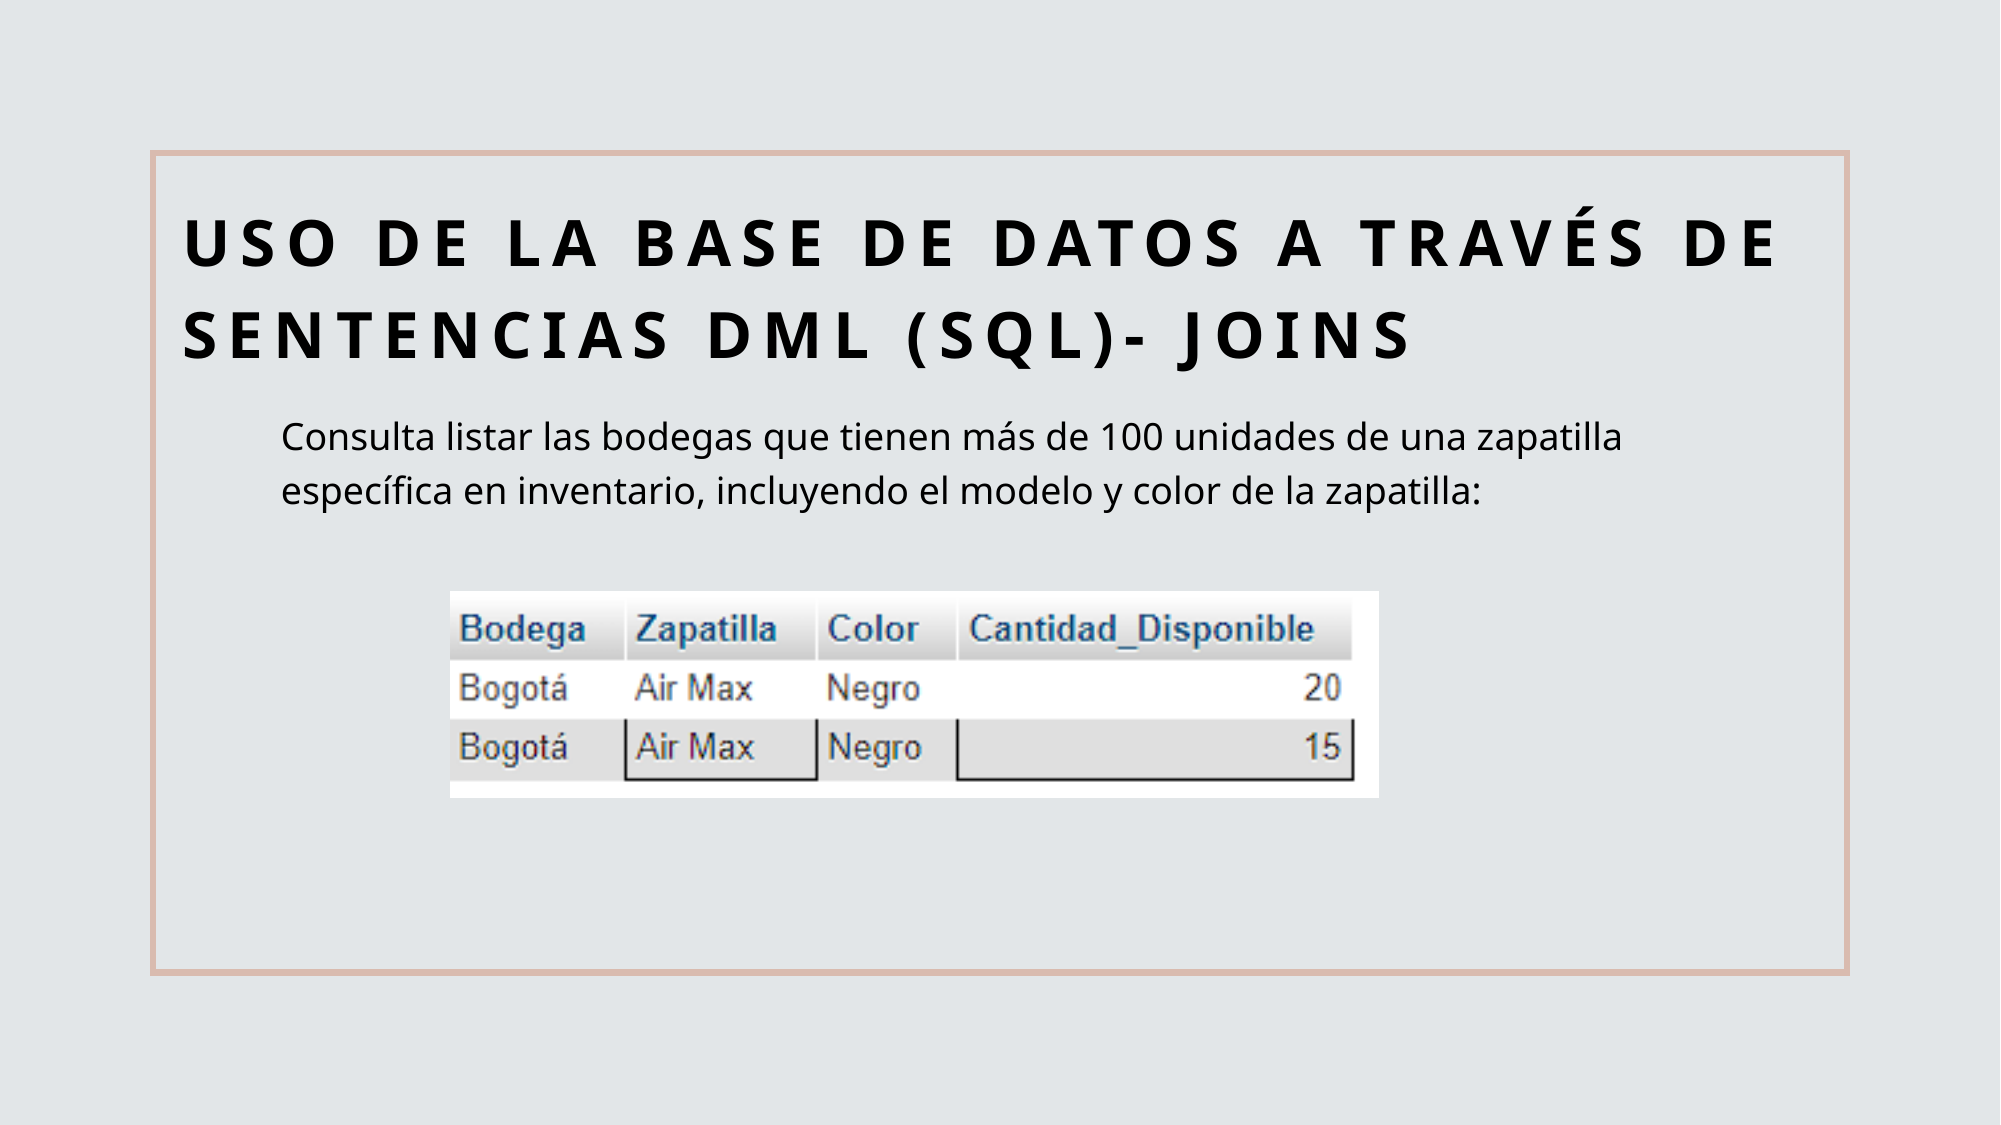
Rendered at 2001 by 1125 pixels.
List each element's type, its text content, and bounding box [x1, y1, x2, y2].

picture [450, 591, 1379, 798]
title USO DE LA BASE DE DATOS A TRAVÉS DE SENTENCIAS DML (SQL)- JOINS [167, 167, 1824, 379]
list Consulta listar las bodegas que tienen más de 100 unidades de una zapatilla específica en inventario, incluyendo el modelo y color de la zapatilla: [265, 396, 1739, 913]
